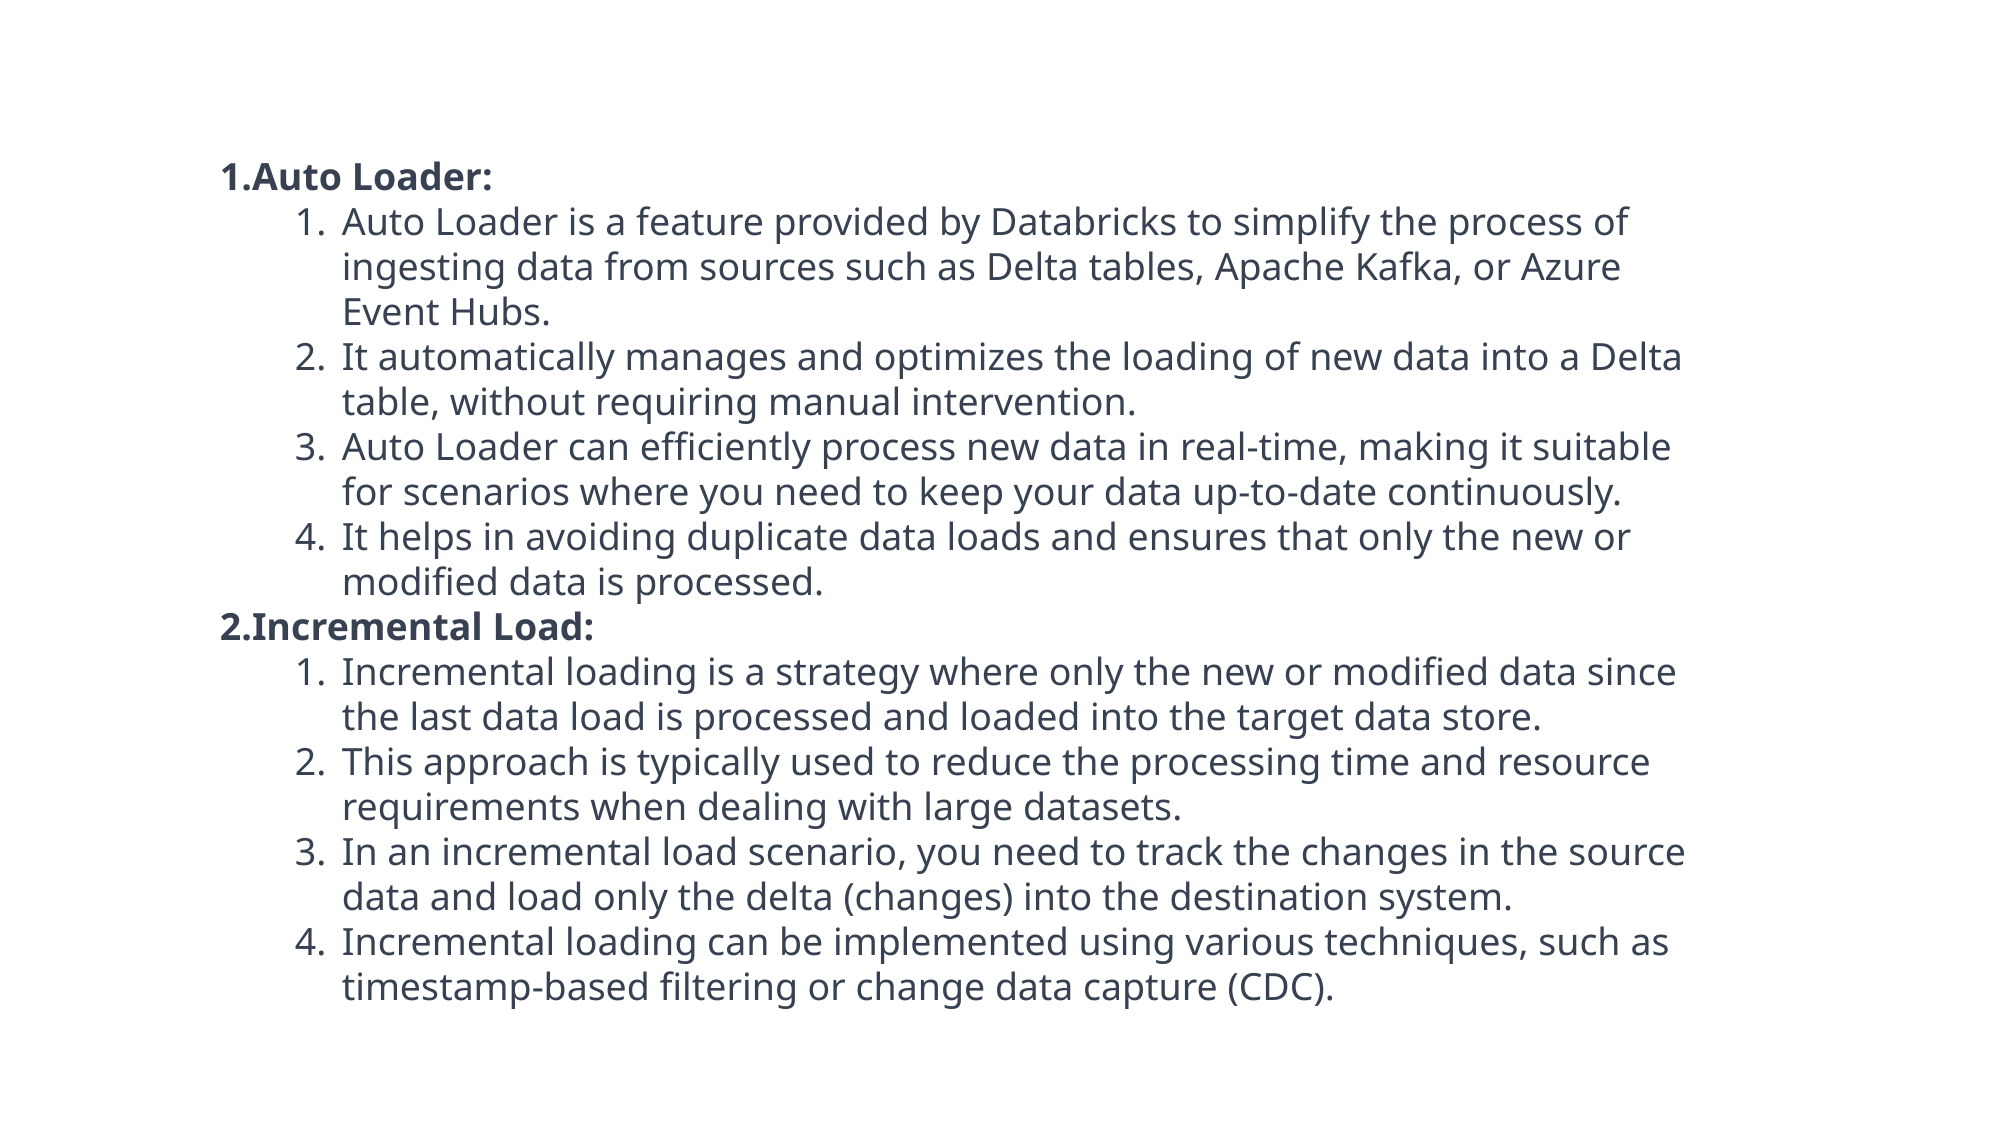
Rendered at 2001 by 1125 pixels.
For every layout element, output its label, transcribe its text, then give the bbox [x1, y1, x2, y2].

text_box Auto Loader: Auto Loader is a feature provided by Databricks to simplify the process of ingesting data from sources such as Delta tables, Apache Kafka, or Azure Event Hubs. It automatically manages and optimizes the loading of new data into a Delta table, without requiring manual intervention. Auto Loader can efficiently process new data in real-time, making it suitable for scenarios where you need to keep your data up-to-date continuously. It helps in avoiding duplicate data loads and ensures that only the new or modified data is processed. Incremental Load: Incremental loading is a strategy where only the new or modified data since the last data load is processed and loaded into the target data store. This approach is typically used to reduce the processing time and resource requirements when dealing with large datasets. In an incremental load scenario, you need to track the changes in the source data and load only the delta (changes) into the destination system. Incremental loading can be implemented using various techniques, such as timestamp-based filtering or change data capture (CDC). [205, 145, 1706, 1016]
